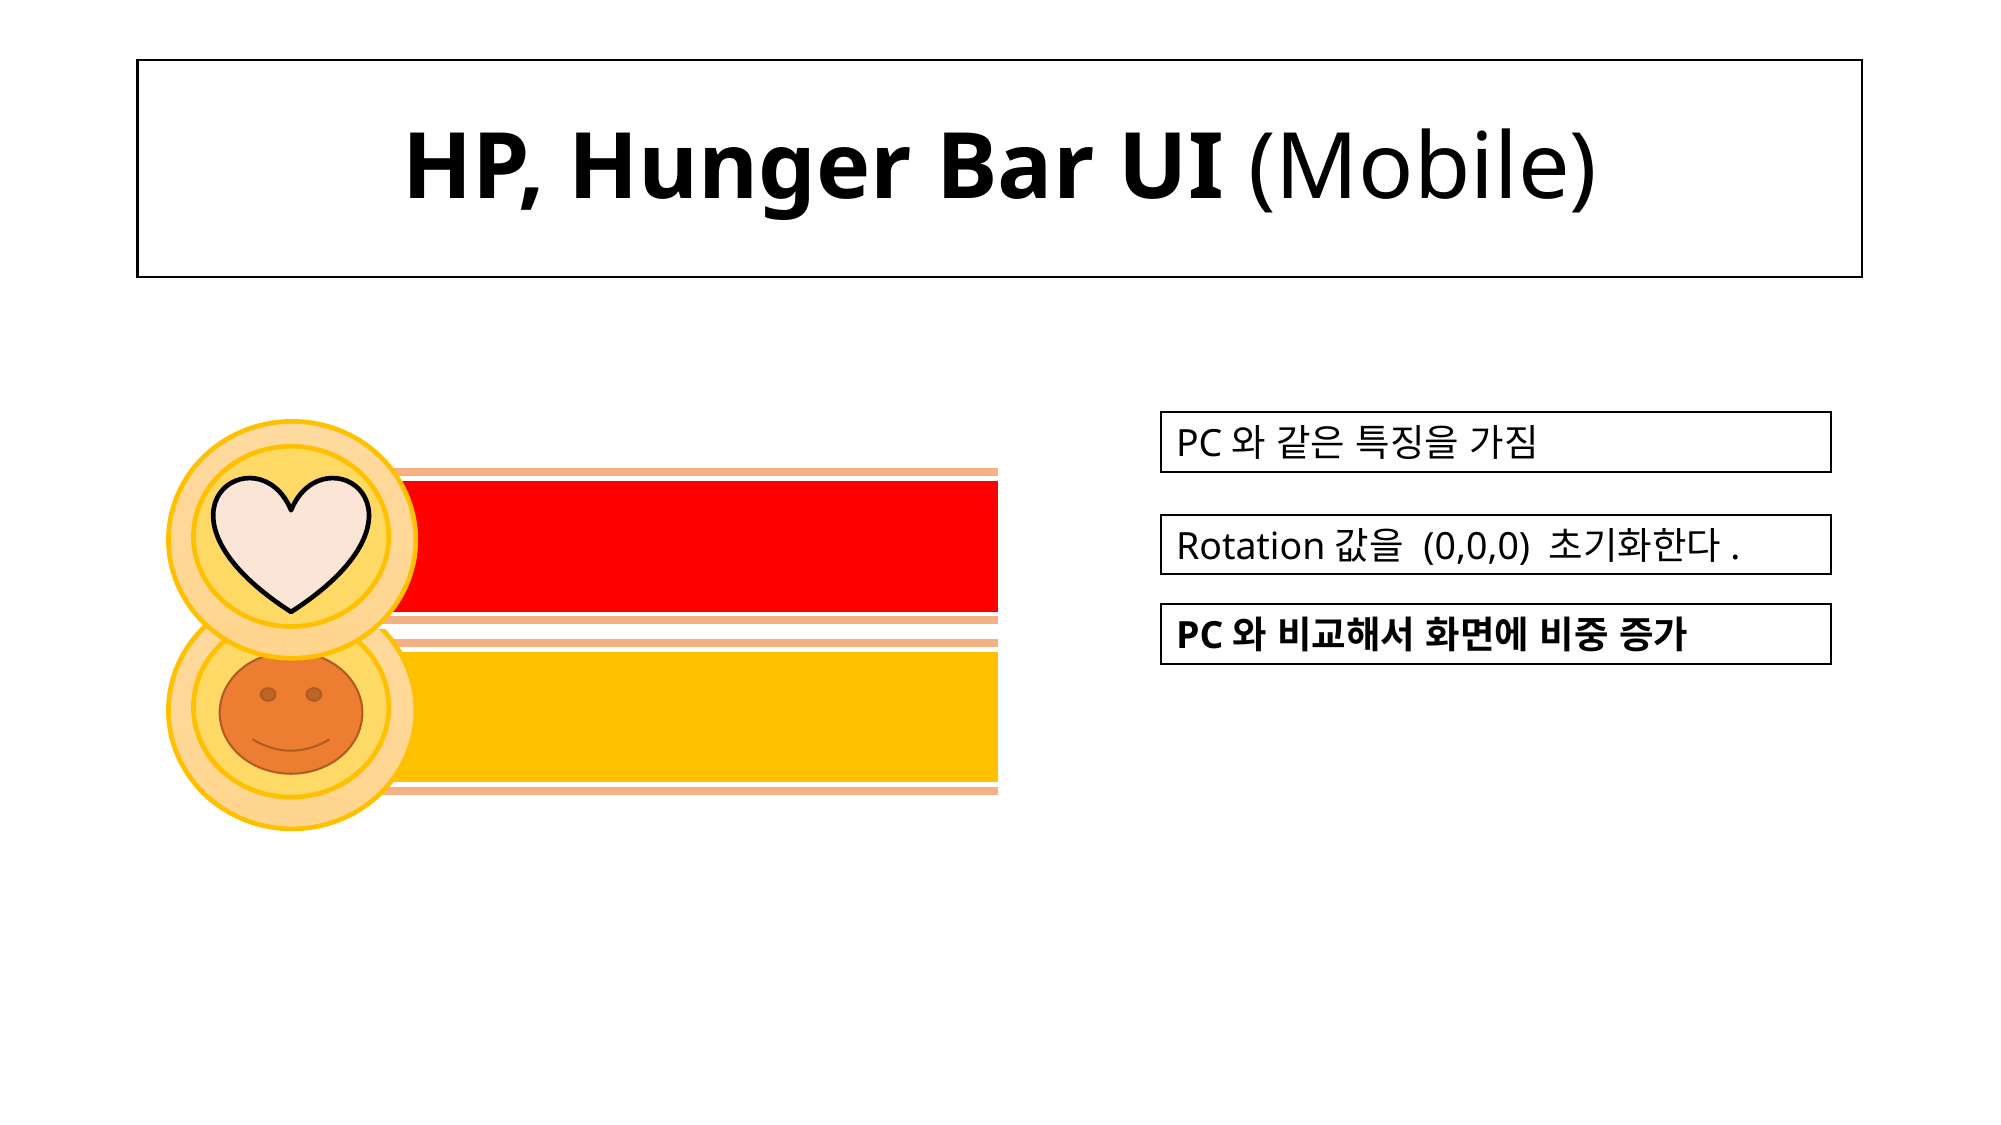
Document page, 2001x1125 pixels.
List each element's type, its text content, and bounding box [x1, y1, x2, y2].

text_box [168, 421, 1000, 659]
title HP, Hunger Bar UI (Mobile) [136, 59, 1863, 278]
text_box PC와 같은 특징을 가짐 [1160, 411, 1832, 473]
text_box PC와 비교해서 화면에 비중 증가 [1160, 603, 1832, 665]
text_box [168, 659, 1000, 829]
text_box Rotation값을 (0,0,0) 초기화한다. [1160, 514, 1832, 575]
